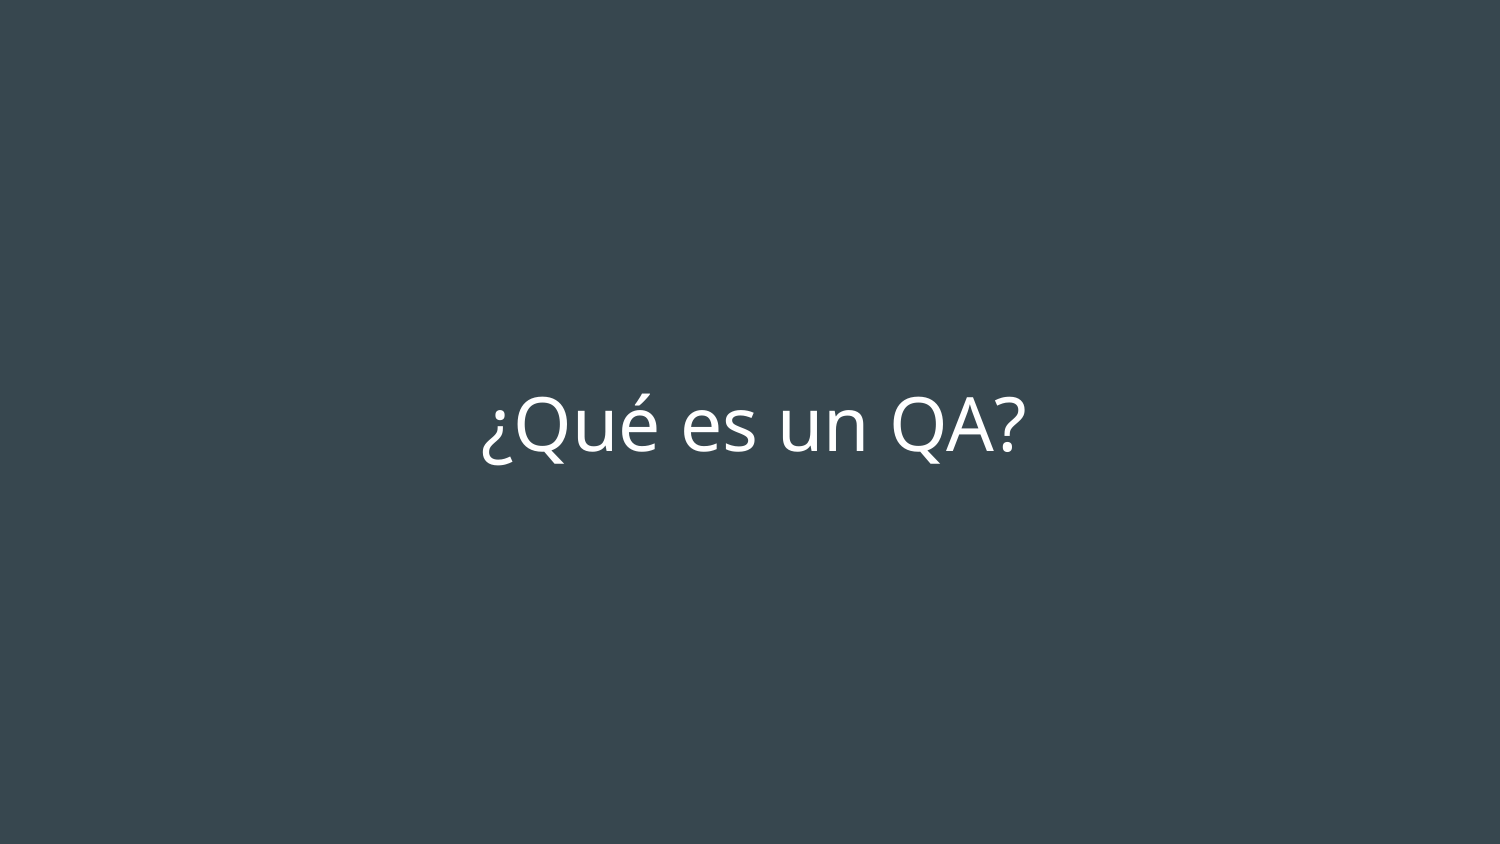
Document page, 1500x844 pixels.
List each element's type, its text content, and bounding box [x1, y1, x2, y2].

title ¿Qué es un QA? [110, 351, 1399, 493]
